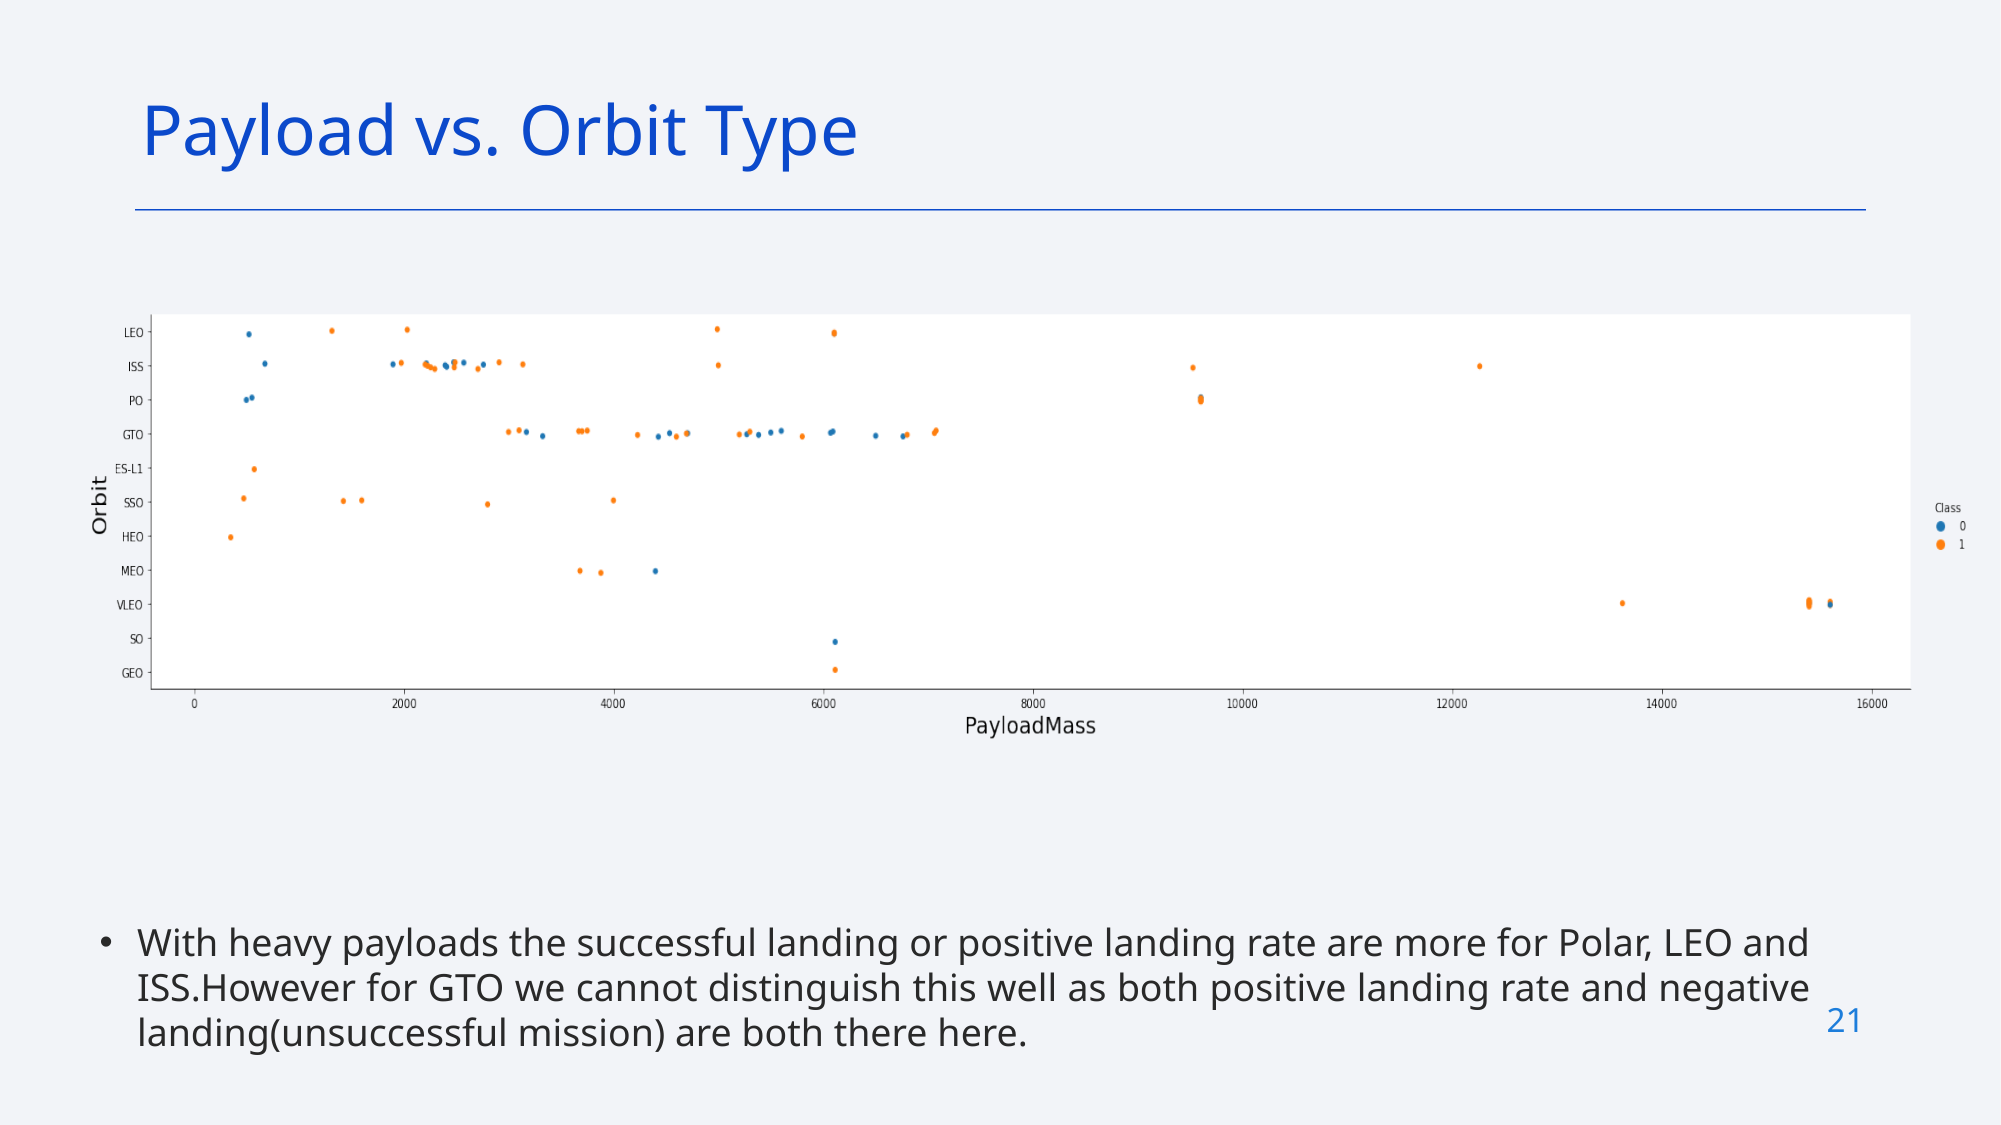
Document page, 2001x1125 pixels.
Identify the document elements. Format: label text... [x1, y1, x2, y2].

list With heavy payloads the successful landing or positive landing rate are more for Polar, LEO and ISS.However for GTO we cannot distinguish this well as both positive landing rate and negative landing(unsuccessful mission) are both there here. [84, 911, 1827, 1070]
picture [0, 0, 2001, 1125]
text_box Payload vs. Orbit Type [126, 88, 1852, 179]
slide_number 21 [1827, 988, 1880, 1055]
